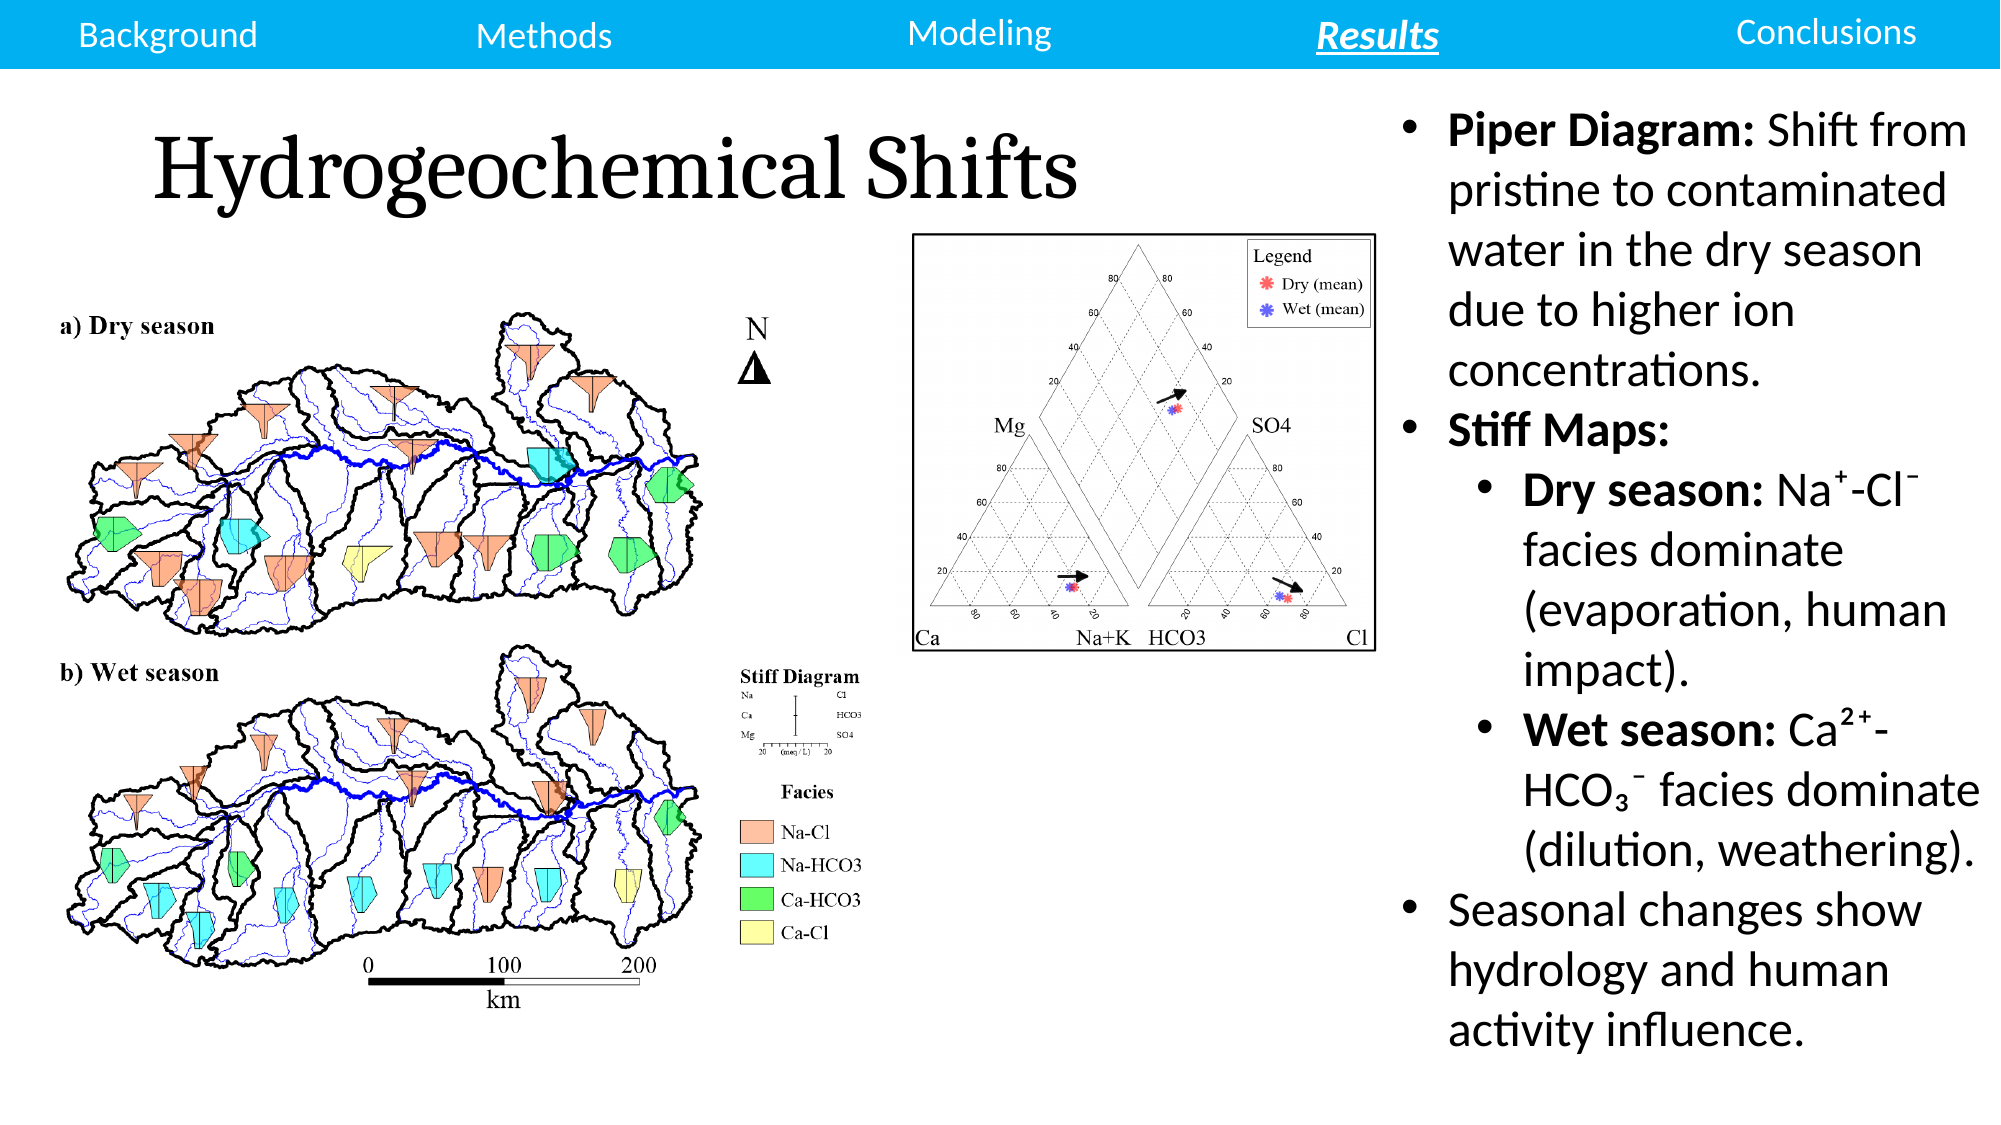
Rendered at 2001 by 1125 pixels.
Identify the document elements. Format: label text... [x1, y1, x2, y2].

picture [889, 225, 1387, 669]
picture [0, 310, 863, 1024]
text_box Results [1301, 0, 1493, 65]
text_box Conclusions [1721, 0, 1969, 60]
text_box Methods [460, 3, 653, 64]
text_box Piper Diagram: Shift from pristine to contaminated water in the dry season due to higher ion concentrations. Stiff Maps: Dry season: Na⁺-Cl⁻ facies dominate (evaporation, human impact). Wet season: Ca²⁺-HCO₃⁻ facies dominate (dilution, weathering). Seasonal changes show hydrology and human activity influence. [1386, 88, 2000, 1064]
title Hydrogeochemical Shifts [137, 69, 1863, 278]
text_box Modeling [892, 0, 1084, 60]
text_box Background [63, 3, 303, 63]
text_box [0, 0, 2000, 69]
